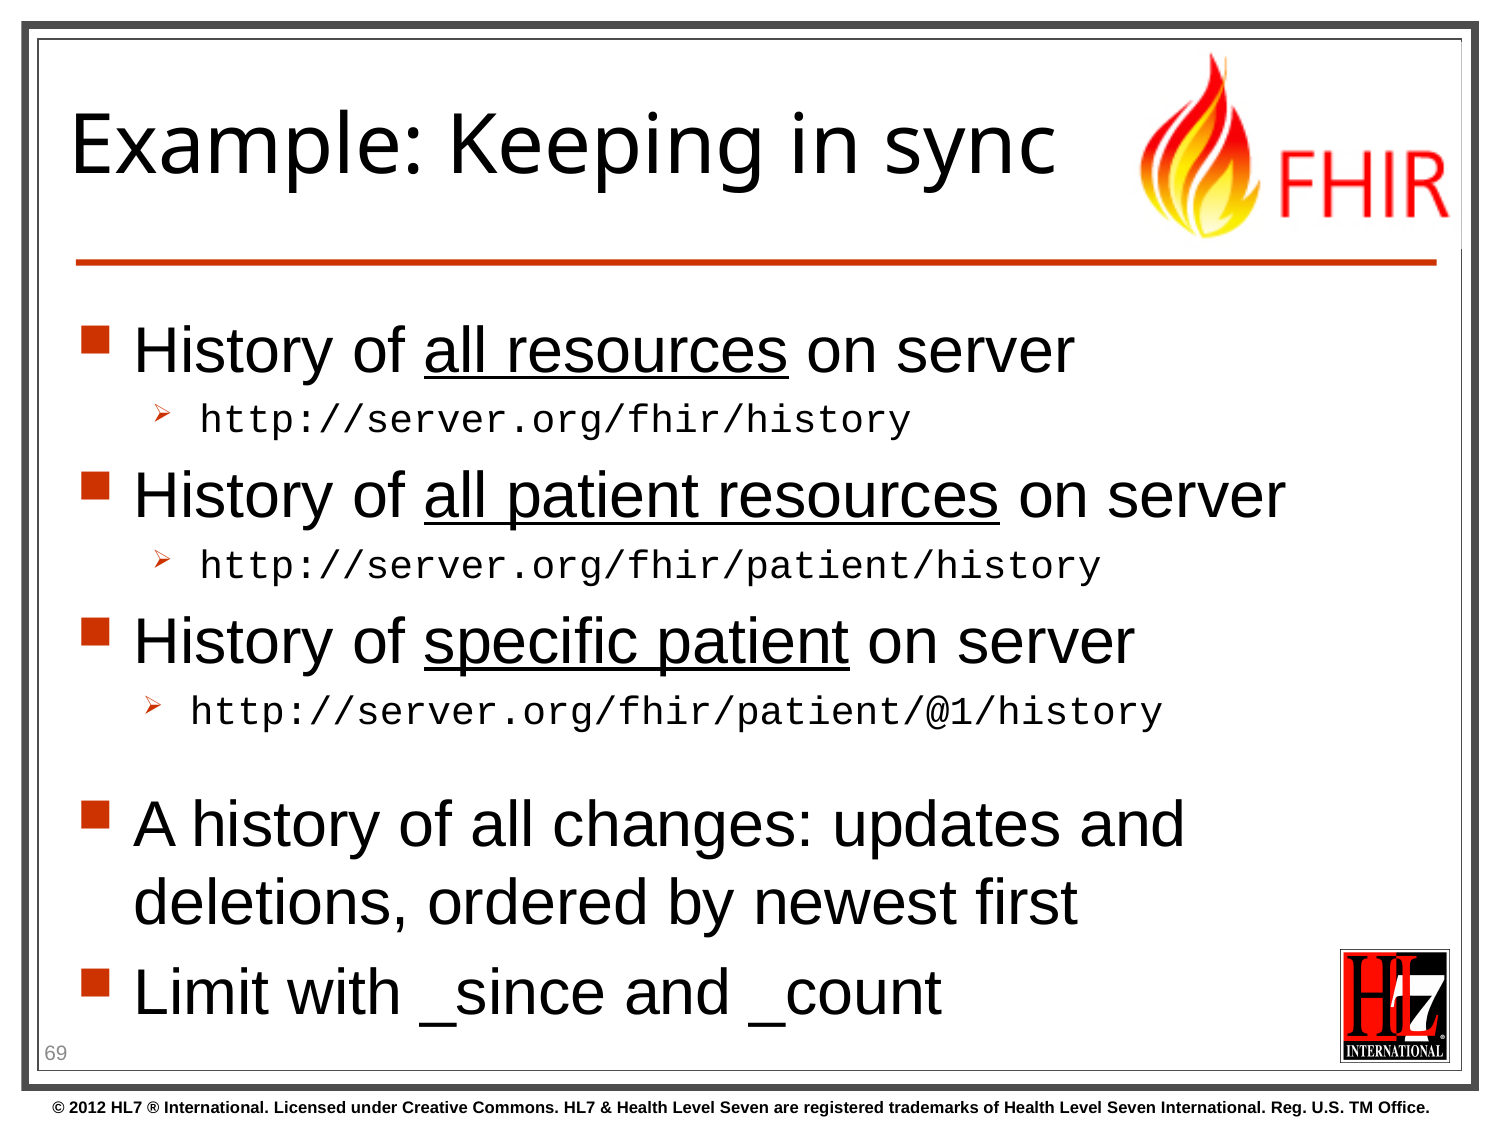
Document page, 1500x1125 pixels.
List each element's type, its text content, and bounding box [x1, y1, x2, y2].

picture [1128, 42, 1462, 249]
picture [1340, 949, 1450, 1063]
title Example: Keeping in sync [53, 54, 1128, 244]
slide_number 69 [29, 1034, 148, 1071]
list History of all resources on server http://server.org/fhir/history History of all patient resources on server http://server.org/fhir/patient/history History of specific patient on server http://server.org/fhir/patient/@1/history A history of all changes: updates and deletions, ordered by newest first Limit with _since and _count [62, 299, 1438, 1035]
